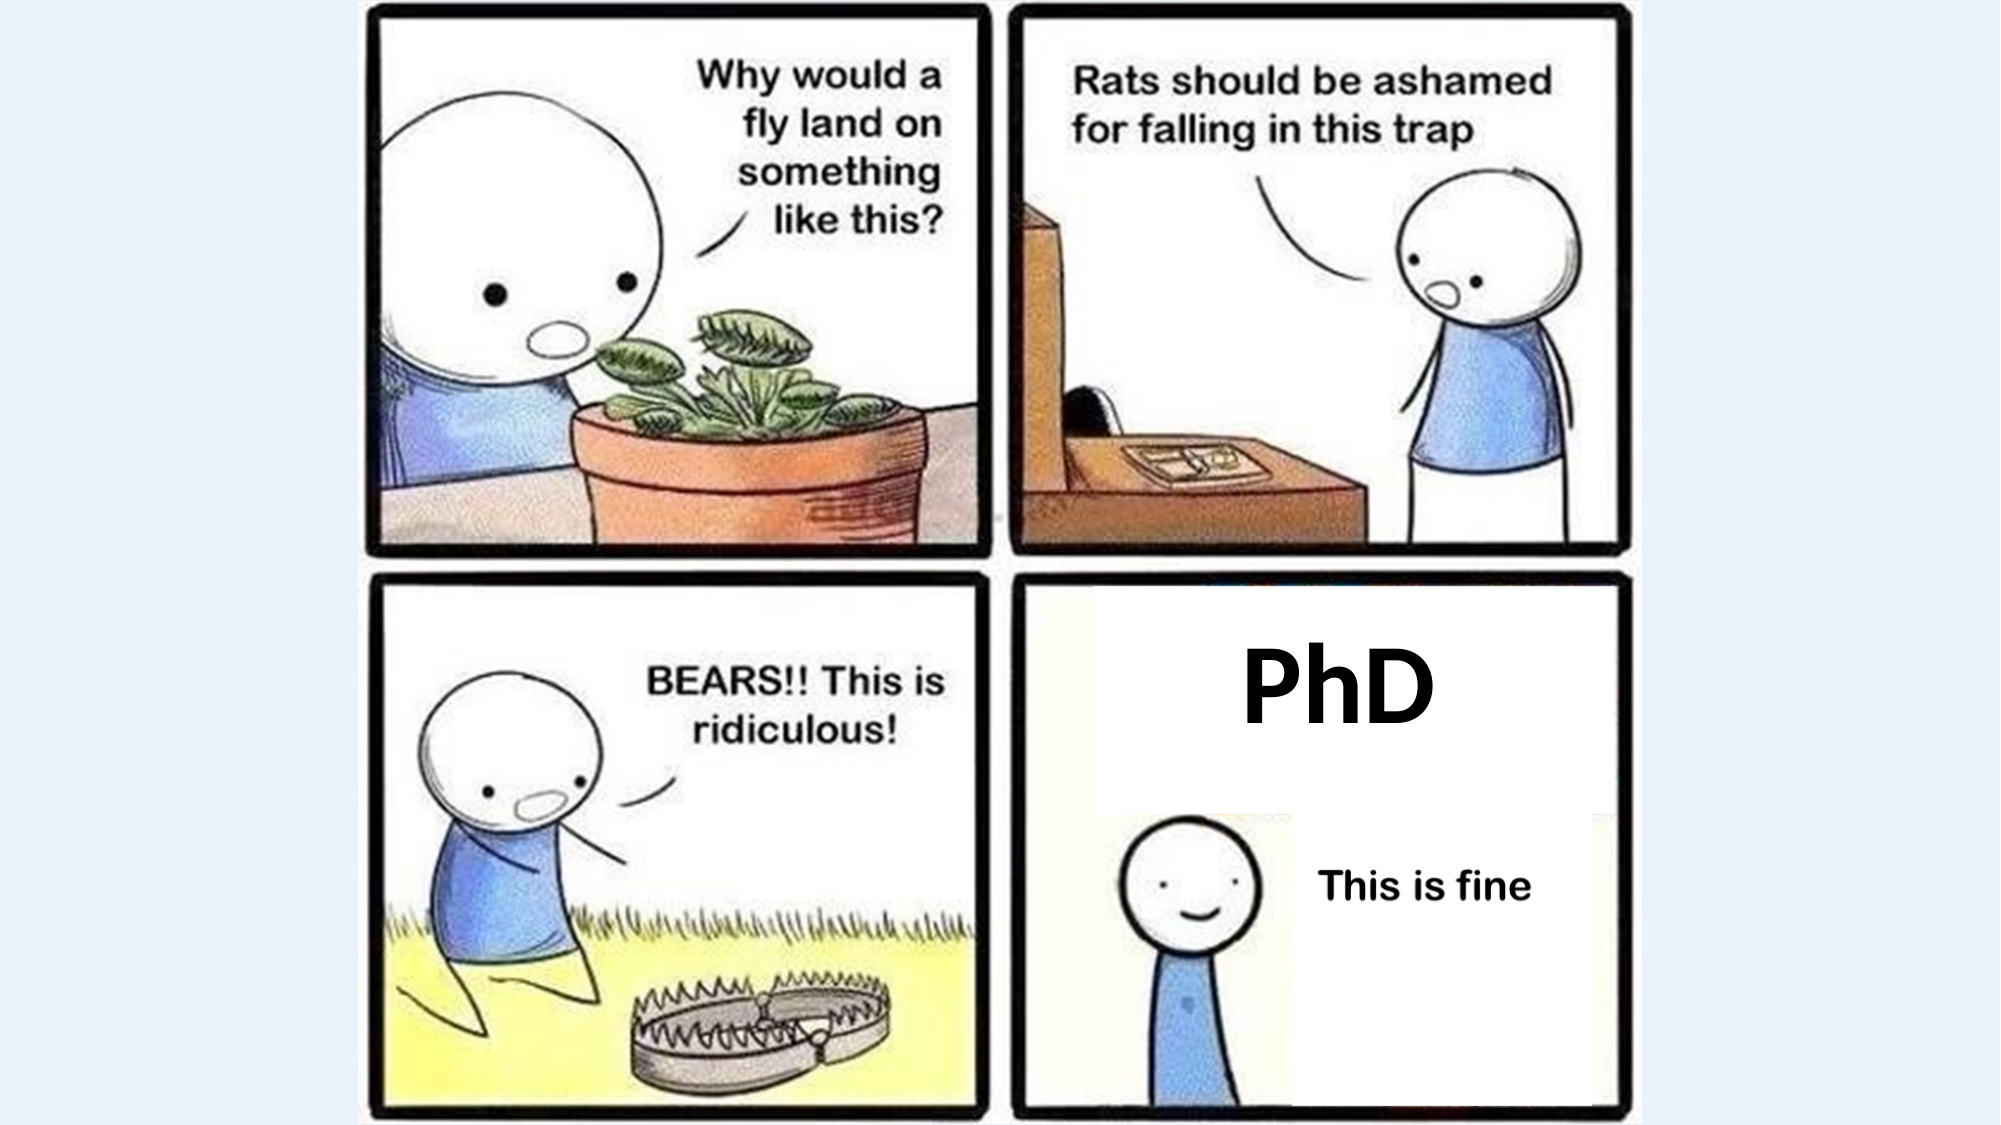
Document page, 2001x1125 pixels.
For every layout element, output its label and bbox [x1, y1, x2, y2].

picture [358, 1, 1642, 1124]
